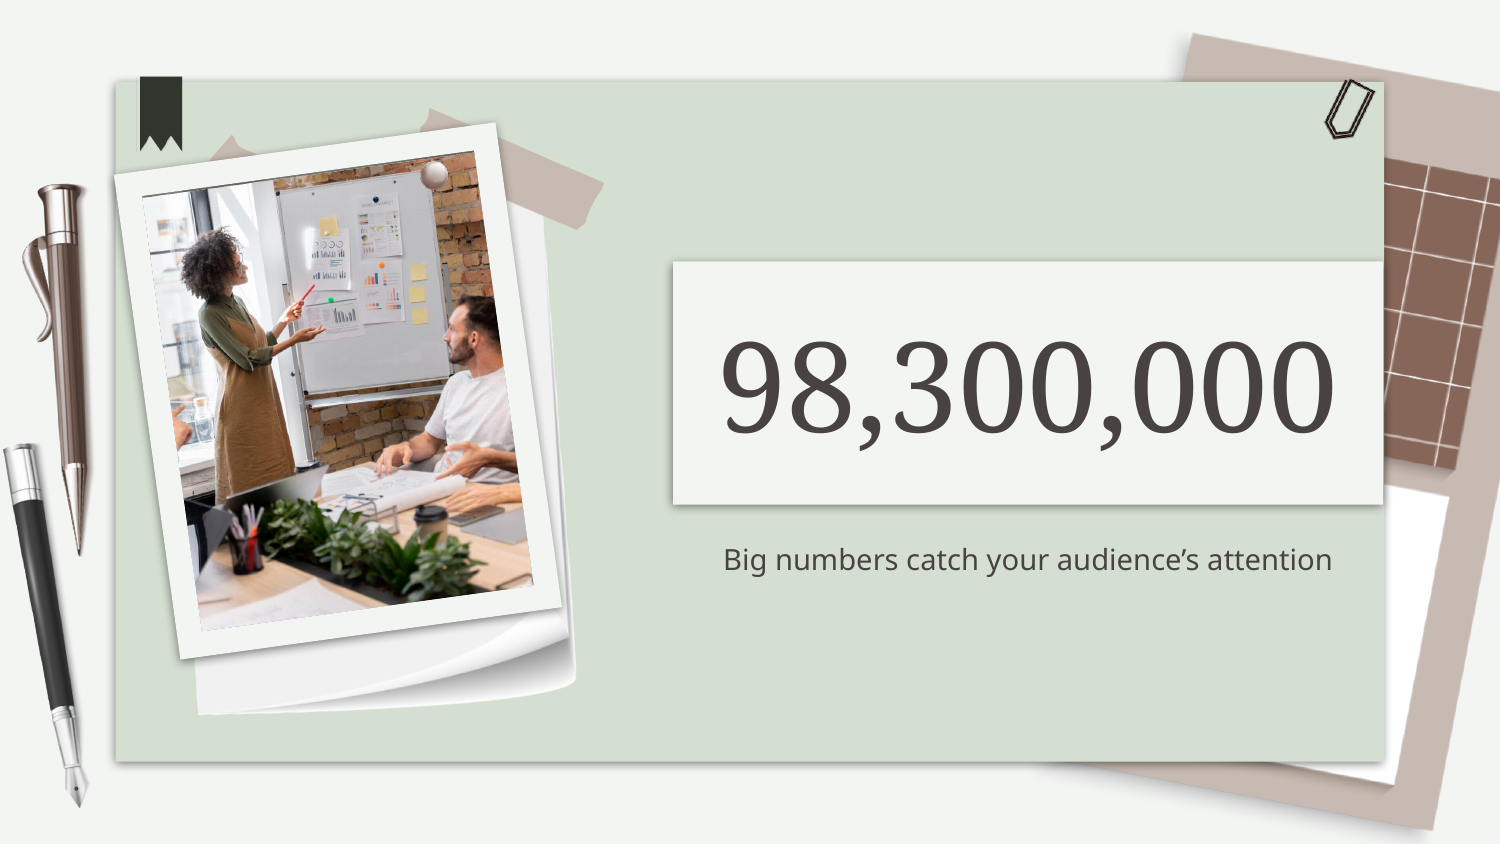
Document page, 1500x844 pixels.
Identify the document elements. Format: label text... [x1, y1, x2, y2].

picture [0, 57, 663, 844]
title 98,300,000 [673, 261, 1384, 505]
subtitle Big numbers catch your audience’s attention [673, 525, 1384, 608]
picture [957, 0, 1500, 844]
